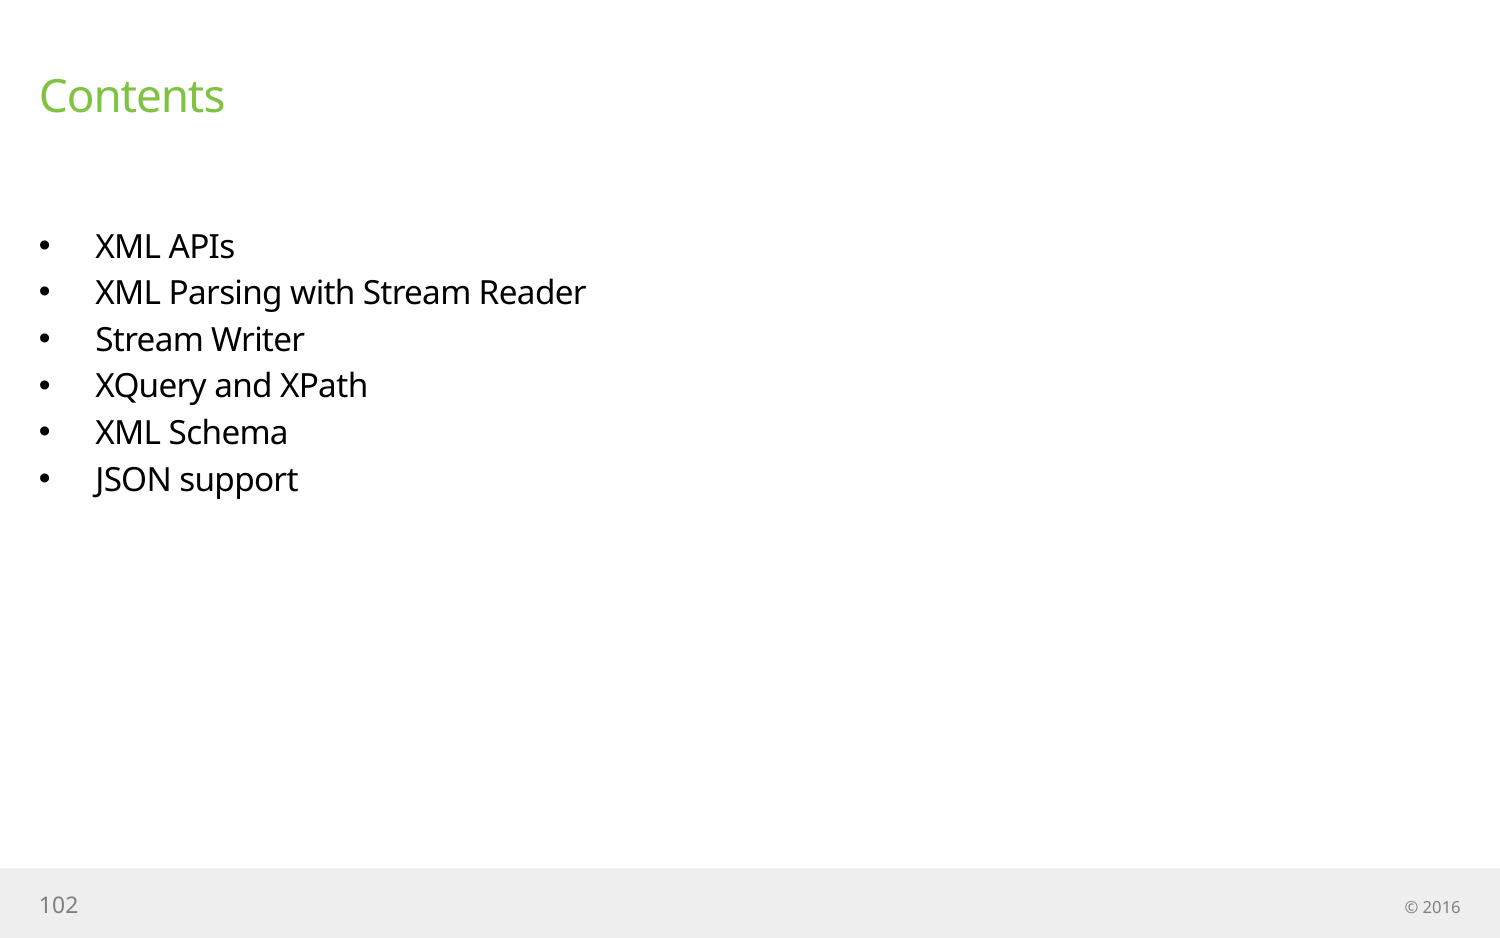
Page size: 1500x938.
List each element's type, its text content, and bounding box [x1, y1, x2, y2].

title Contents [39, 66, 1052, 195]
list XML APIs XML Parsing with Stream Reader Stream Writer XQuery and XPath XML Schema JSON support [39, 224, 1471, 846]
slide_number 102 [39, 892, 410, 921]
footer © 2016 [1188, 896, 1461, 917]
